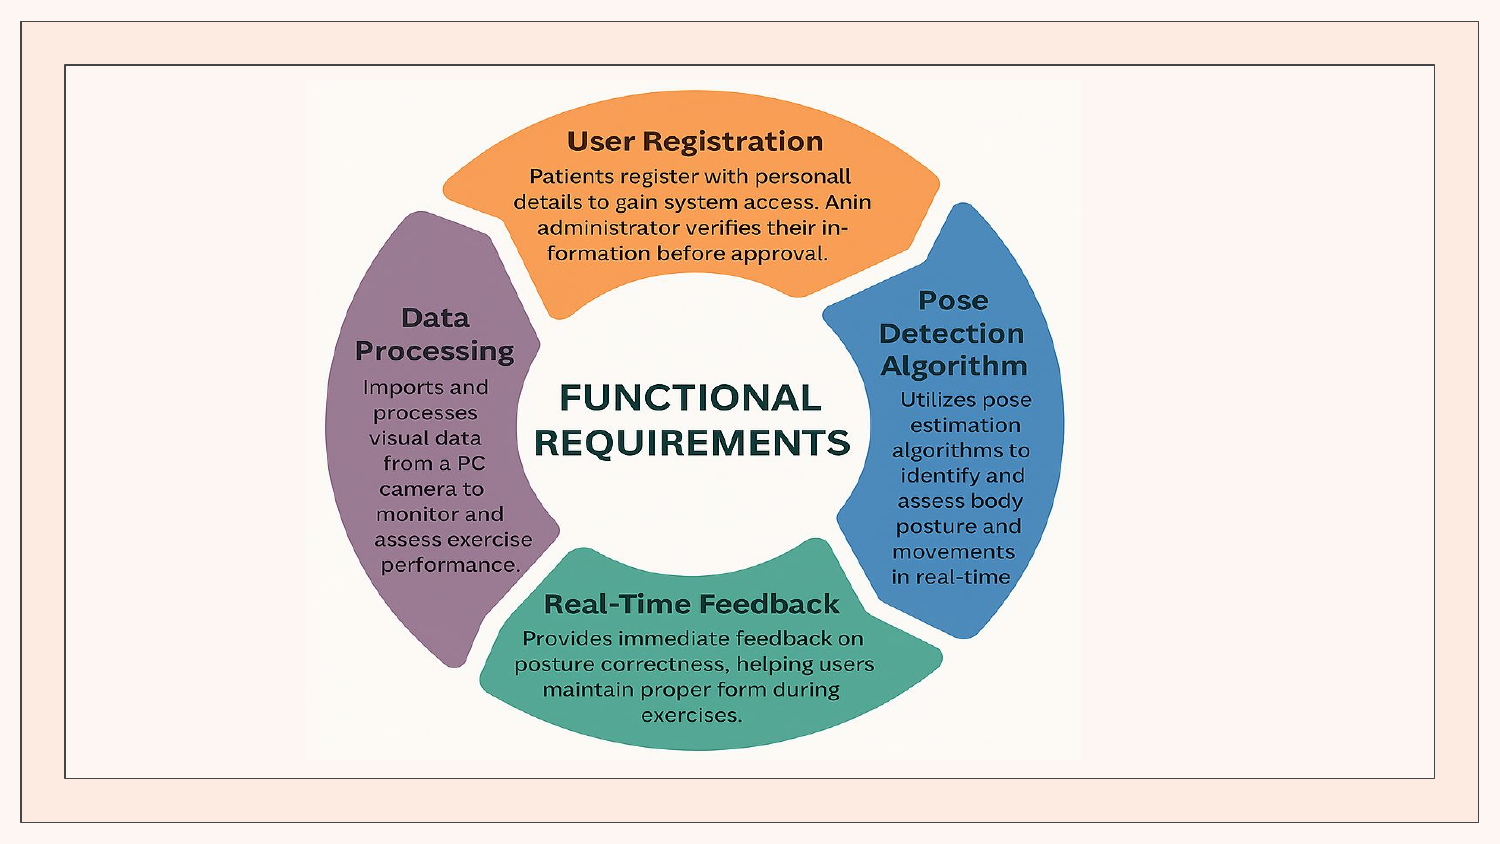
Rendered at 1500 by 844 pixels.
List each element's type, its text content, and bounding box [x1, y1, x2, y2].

picture [304, 79, 1082, 760]
subtitle ㅤㅤㅤ [268, 421, 1225, 782]
